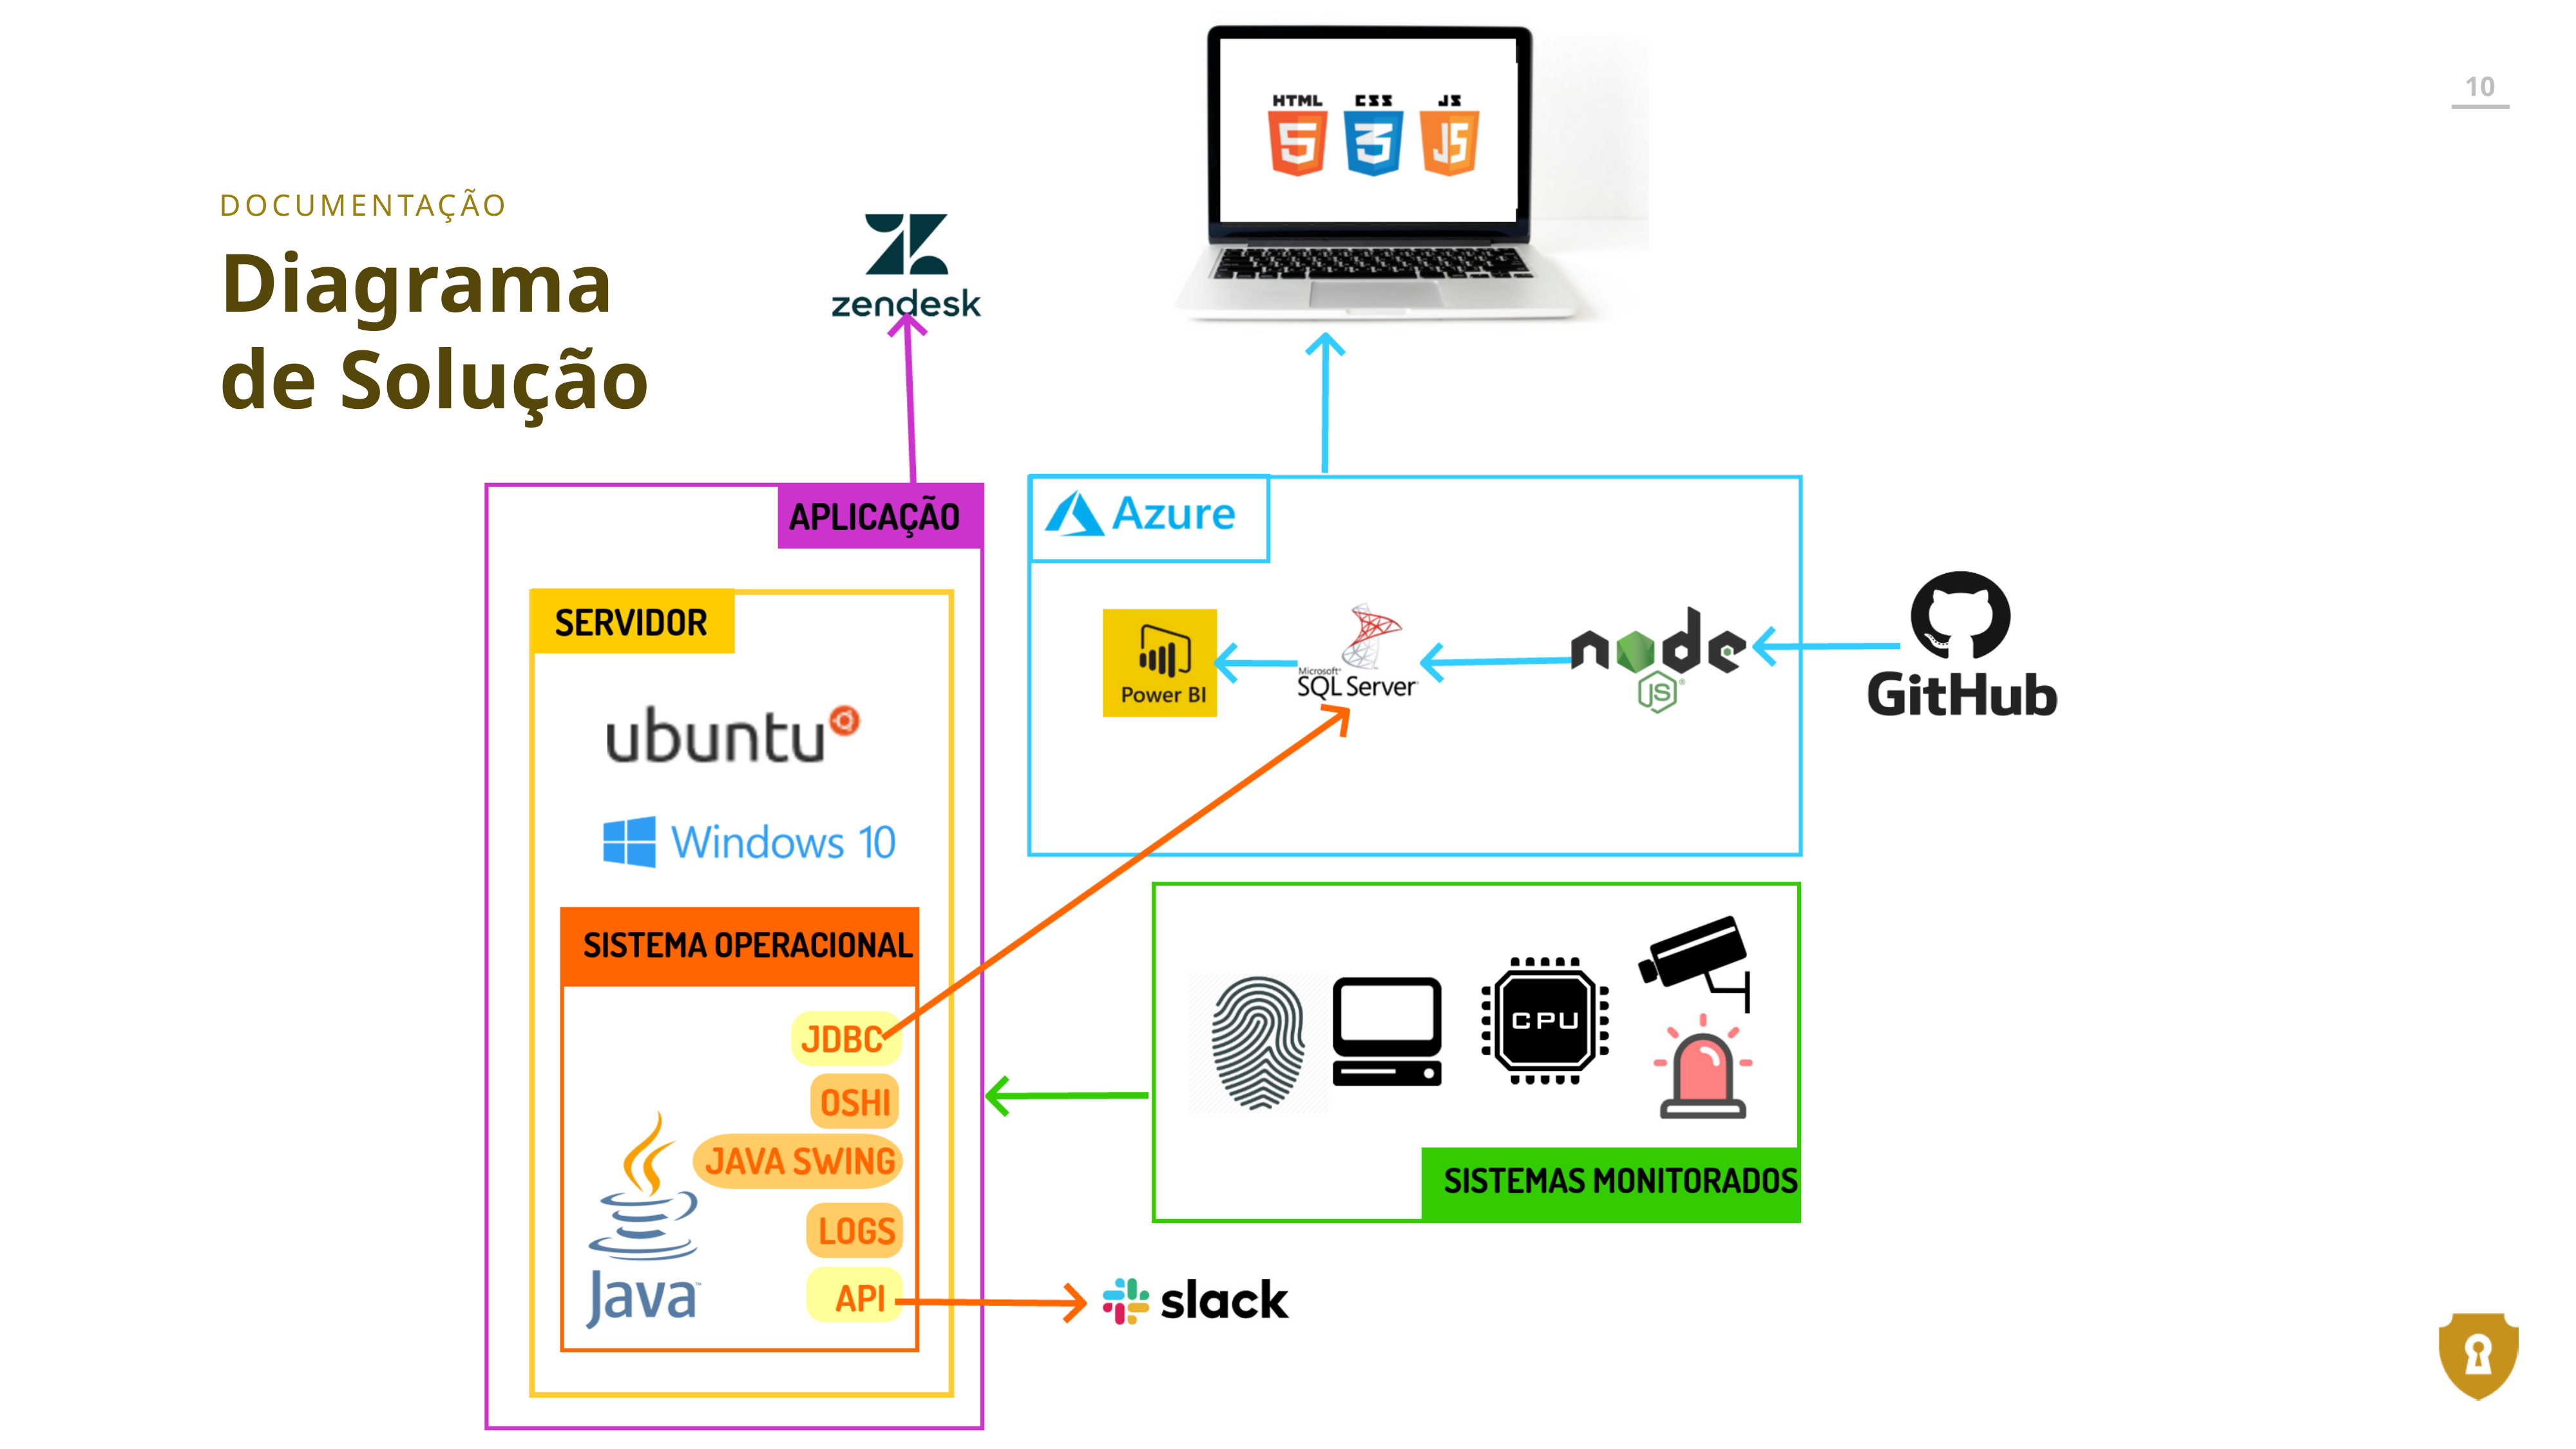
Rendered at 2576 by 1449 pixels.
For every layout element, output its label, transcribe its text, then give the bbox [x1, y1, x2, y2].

text_box Diagrama de Solução [209, 226, 426, 430]
picture [2439, 1313, 2519, 1401]
picture [431, 0, 2058, 1431]
text_box DOCUMENTAÇÃO [209, 181, 421, 227]
